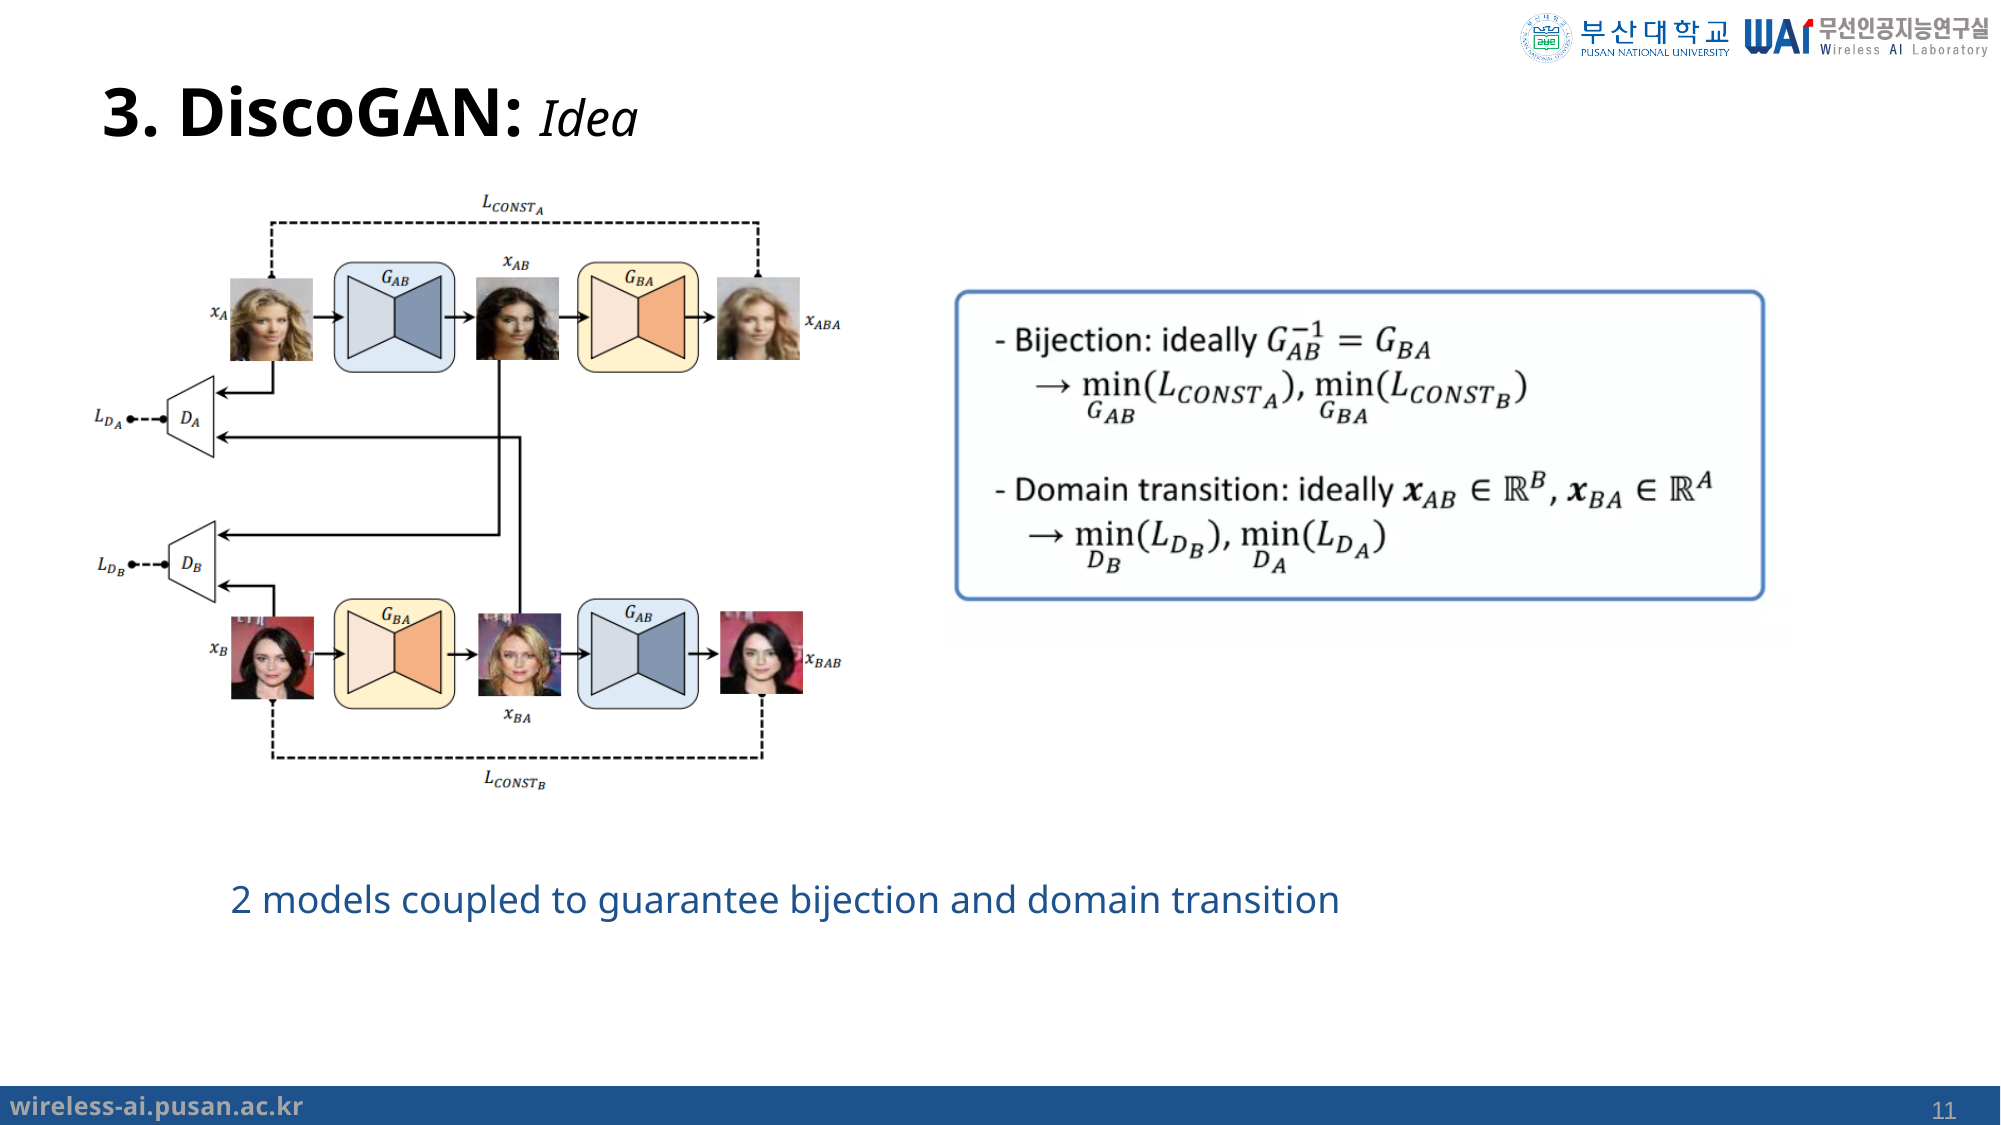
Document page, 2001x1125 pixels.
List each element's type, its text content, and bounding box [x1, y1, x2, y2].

picture [1744, 16, 1989, 58]
picture [943, 250, 1788, 645]
title 3. DiscoGAN: Idea [87, 105, 1825, 194]
picture [87, 149, 890, 852]
text_box 2 models coupled to guarantee bijection and domain transition [215, 868, 1768, 928]
slide_number 11 [1884, 1086, 2000, 1125]
picture [1518, 12, 1732, 64]
